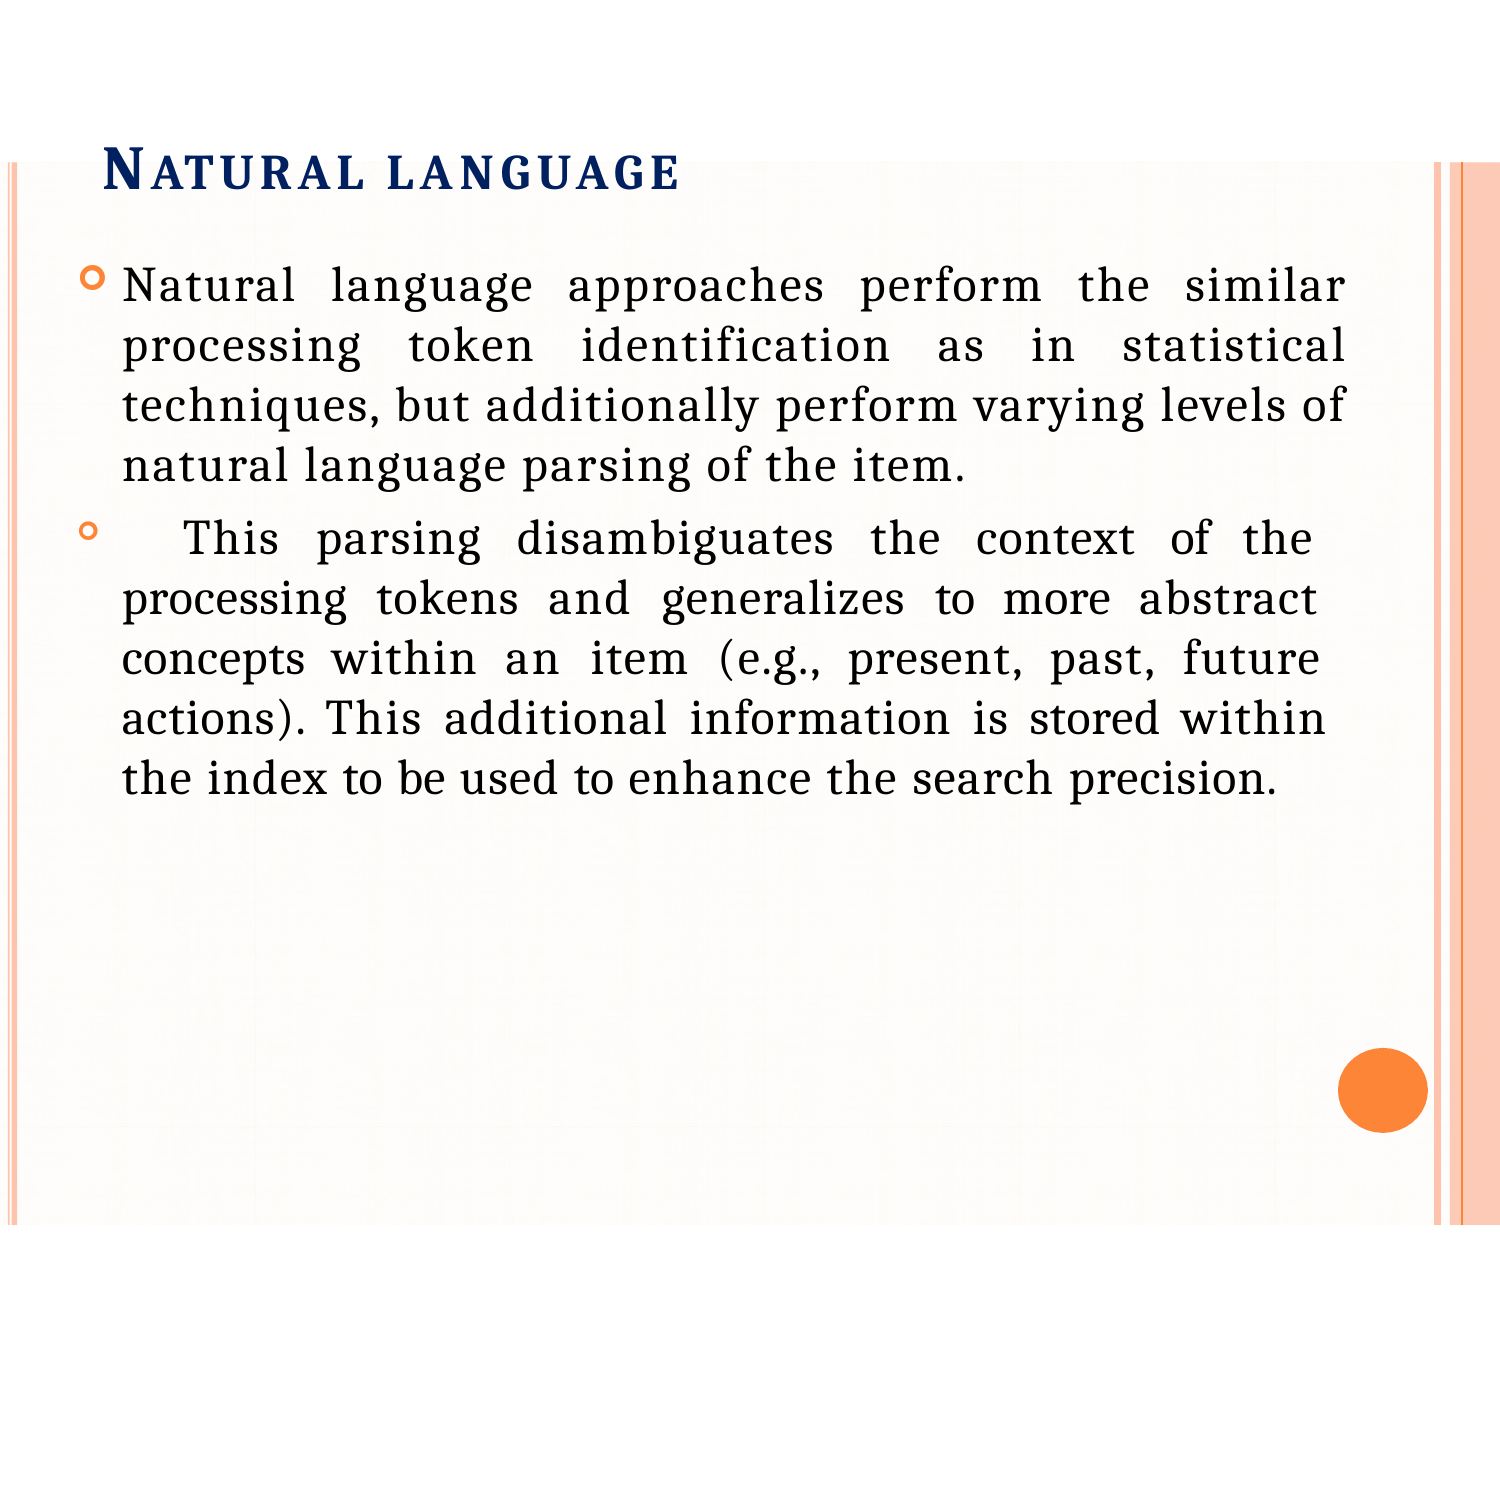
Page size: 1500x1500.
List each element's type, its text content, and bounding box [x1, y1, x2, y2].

title NATURAL LANGUAGE [99, 125, 750, 160]
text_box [0, 162, 1500, 1226]
